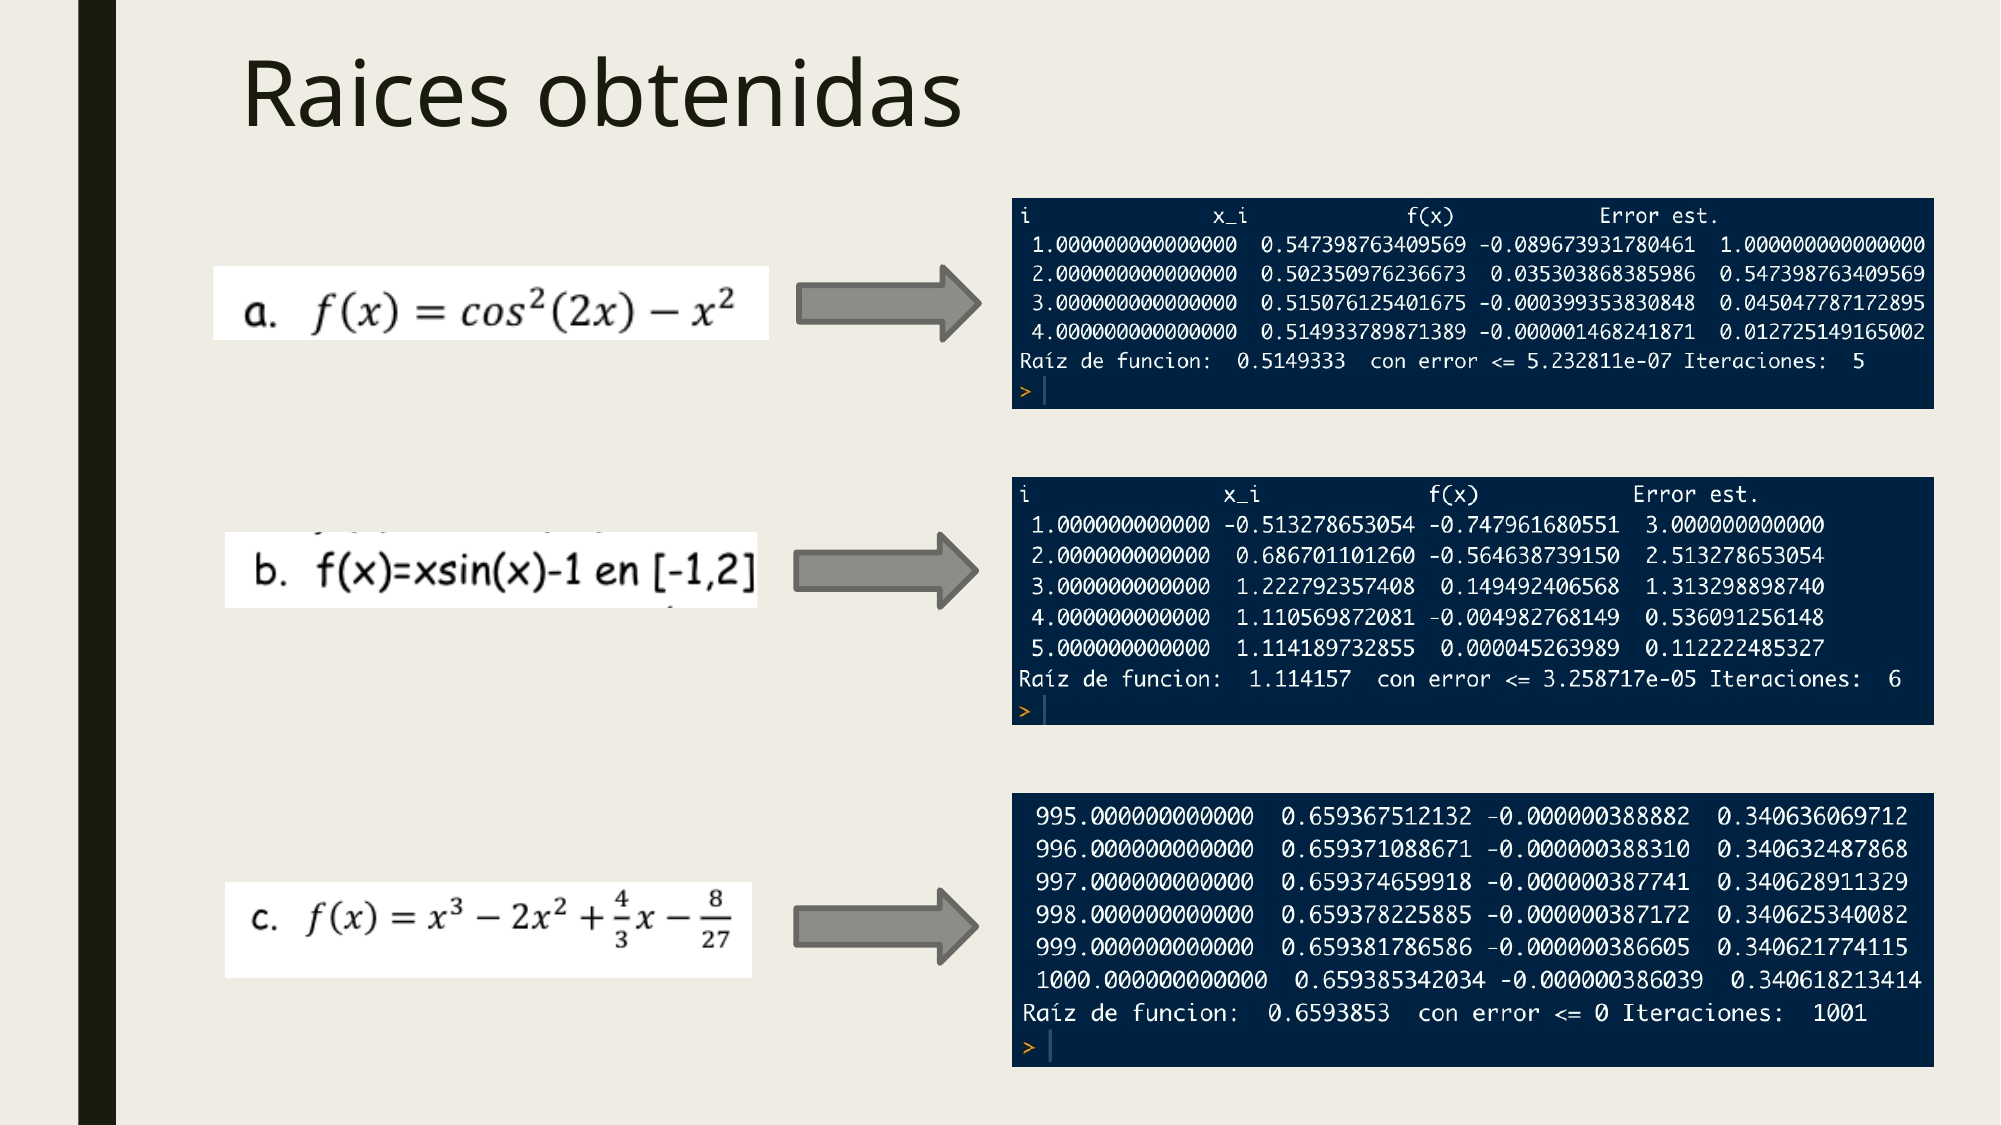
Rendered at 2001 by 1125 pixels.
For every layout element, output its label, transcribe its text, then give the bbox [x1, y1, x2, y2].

picture [1012, 477, 1934, 725]
text_box [793, 531, 980, 610]
text_box [793, 887, 980, 966]
picture [224, 882, 758, 978]
title Raices obtenidas [225, 40, 1800, 285]
picture [1012, 198, 1934, 409]
picture [1012, 793, 1934, 1067]
picture [224, 532, 758, 608]
text_box [796, 264, 982, 343]
picture [213, 266, 769, 340]
